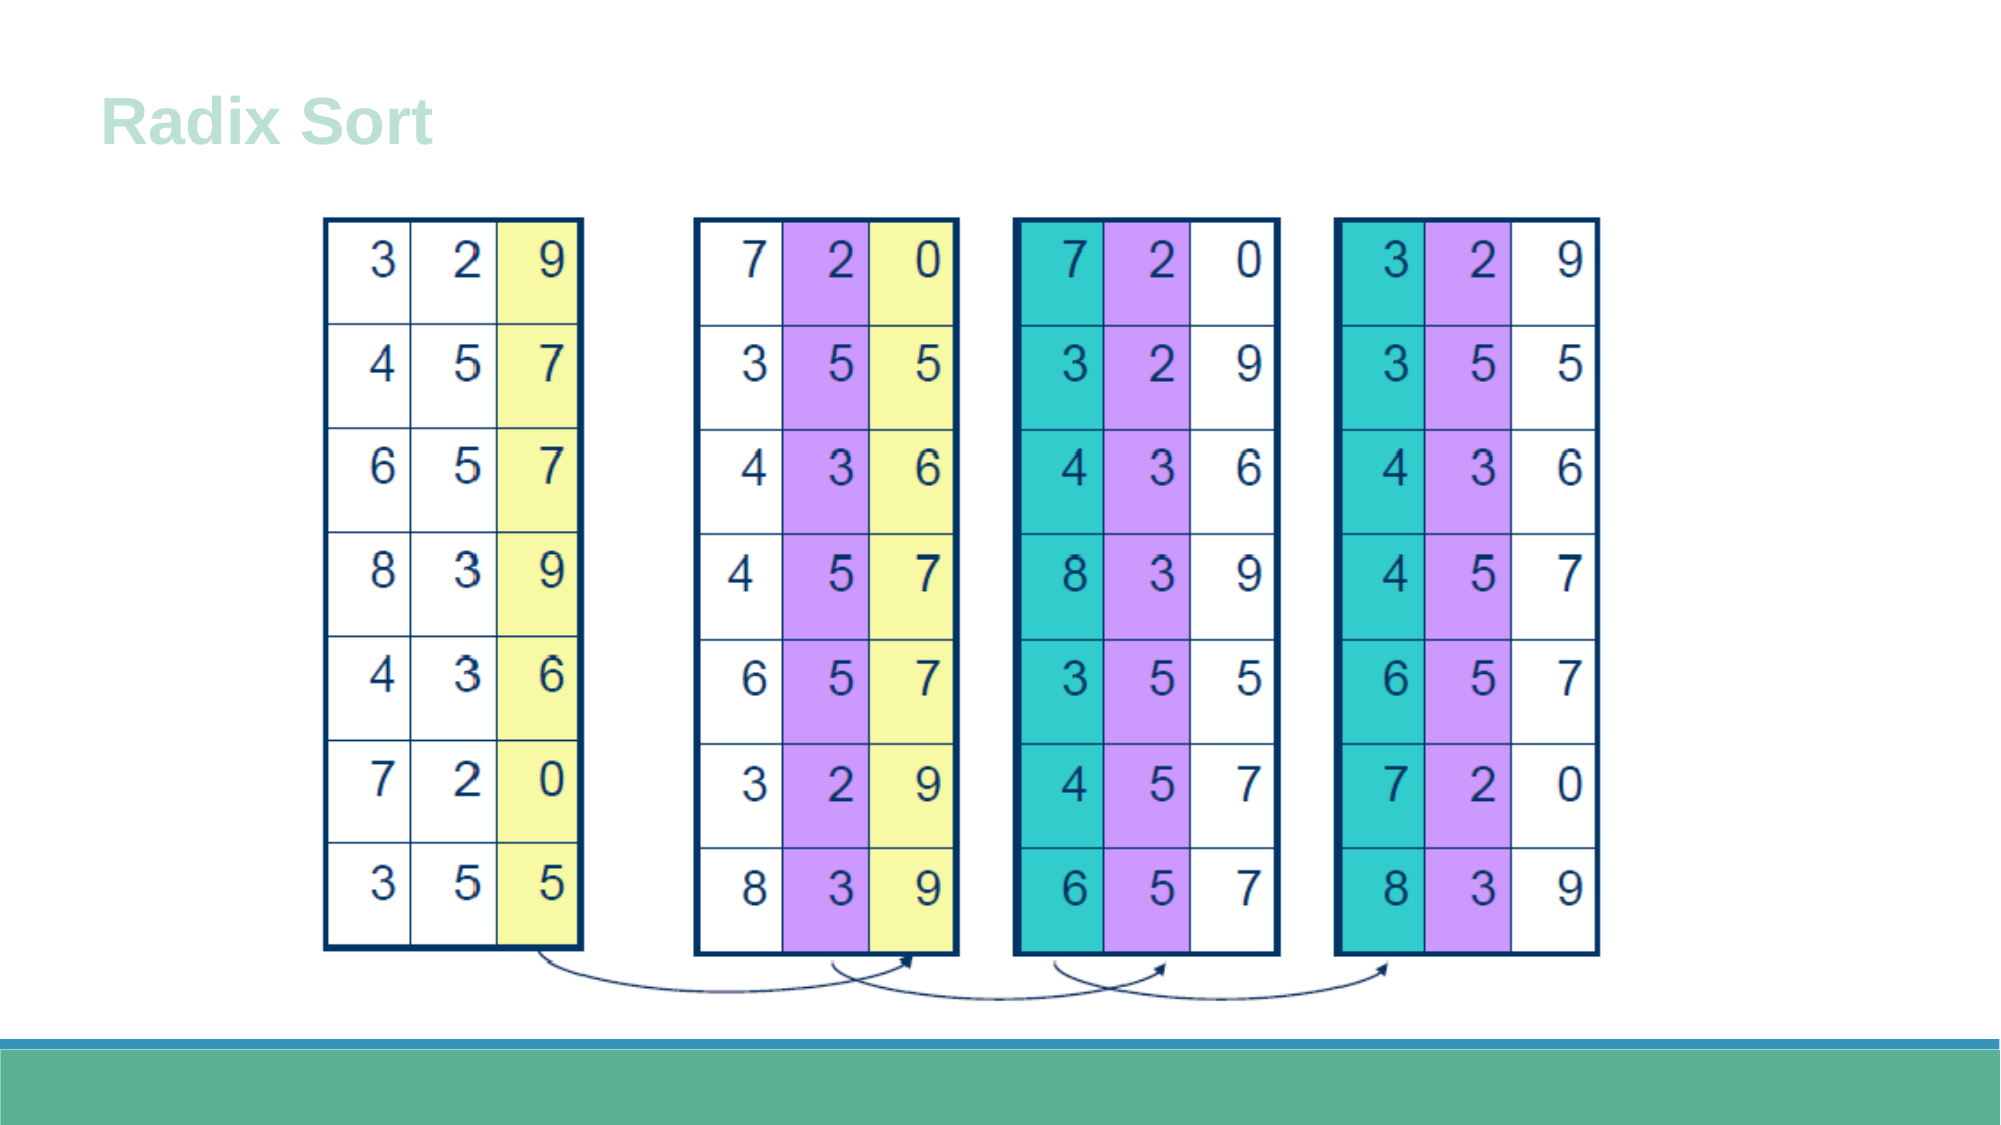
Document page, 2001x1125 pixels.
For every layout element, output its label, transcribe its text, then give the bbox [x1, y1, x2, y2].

text_box Radix Sort [85, 70, 449, 166]
picture [266, 192, 1634, 1017]
